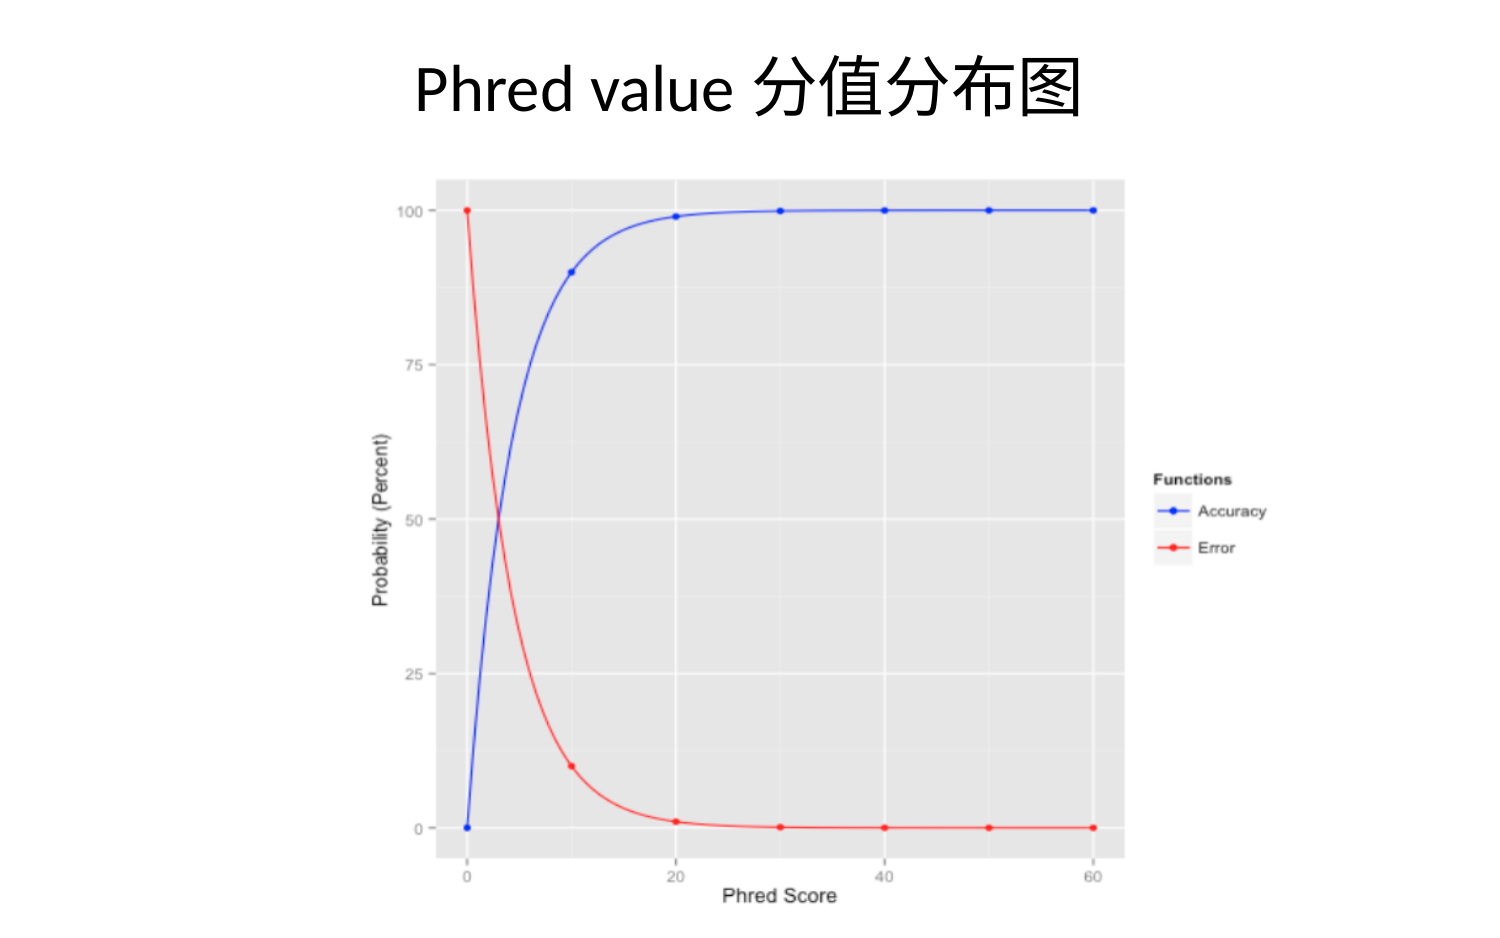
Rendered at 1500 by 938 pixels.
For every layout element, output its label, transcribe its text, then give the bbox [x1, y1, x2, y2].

text_box Phred value分值分布图 [74, 37, 1425, 140]
picture [360, 170, 1272, 911]
